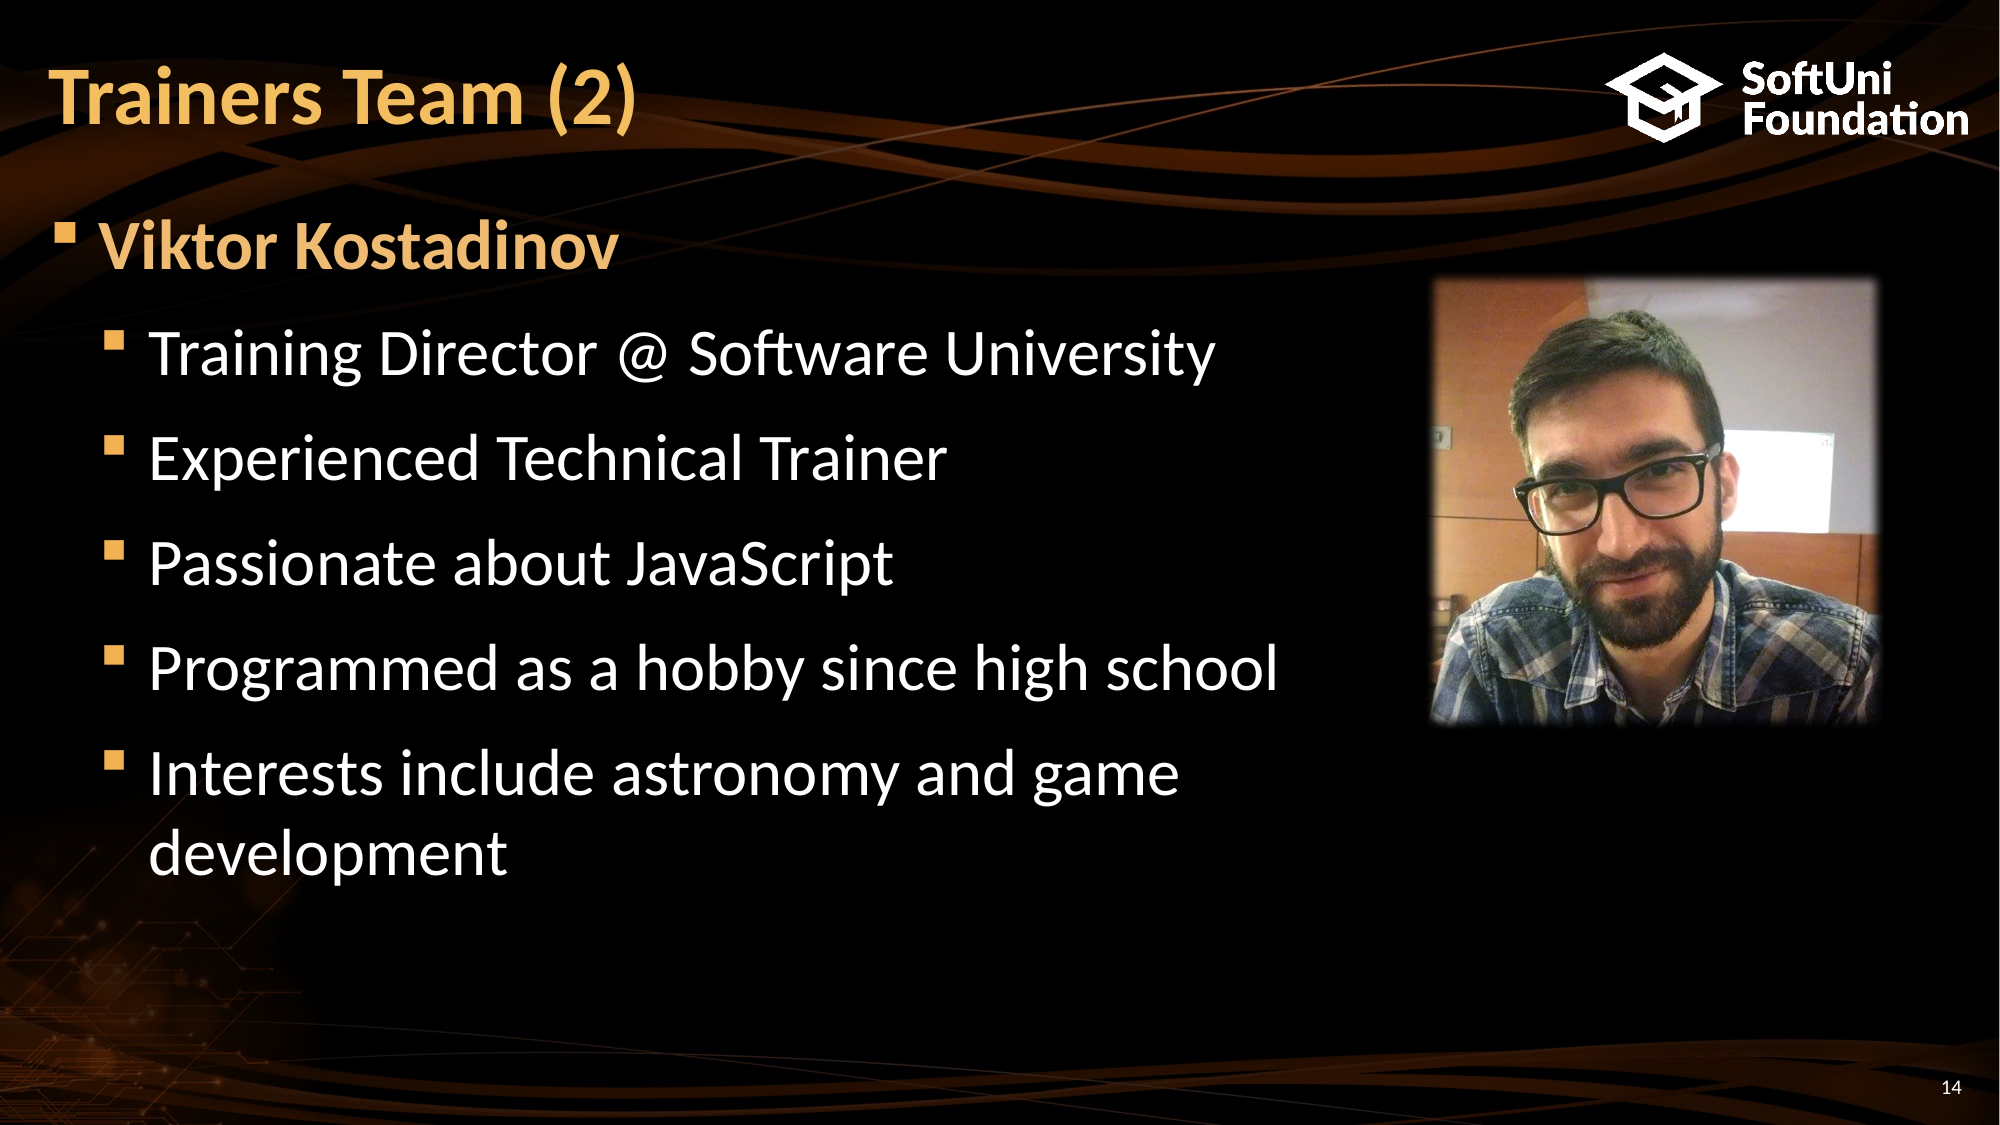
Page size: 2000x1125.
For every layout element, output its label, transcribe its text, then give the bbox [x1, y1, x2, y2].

picture [0, 0, 2000, 1125]
slide_number 14 [1897, 1070, 1968, 1103]
title Trainers Team (2) [30, 6, 1602, 189]
list Viktor Kostadinov Training Director @ Software University Experienced Technical Trainer Passionate about JavaScript Programmed as a hobby since high school Interests include astronomy and game development [31, 189, 1388, 1103]
